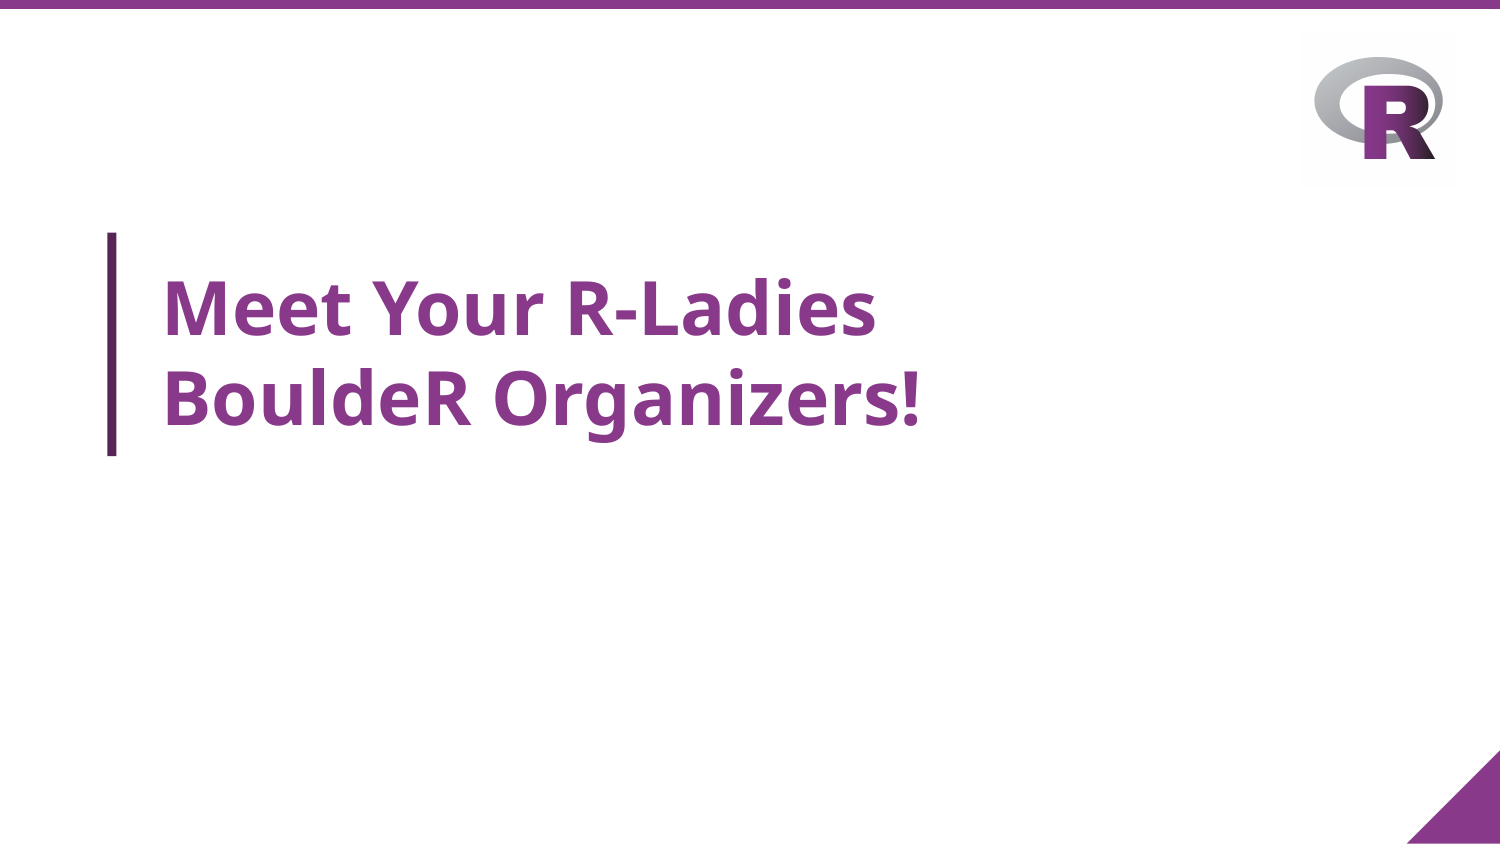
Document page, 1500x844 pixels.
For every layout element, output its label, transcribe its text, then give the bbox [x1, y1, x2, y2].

picture [1300, 30, 1457, 187]
title Meet Your R-Ladies BouldeR Organizers! [146, 245, 1046, 436]
